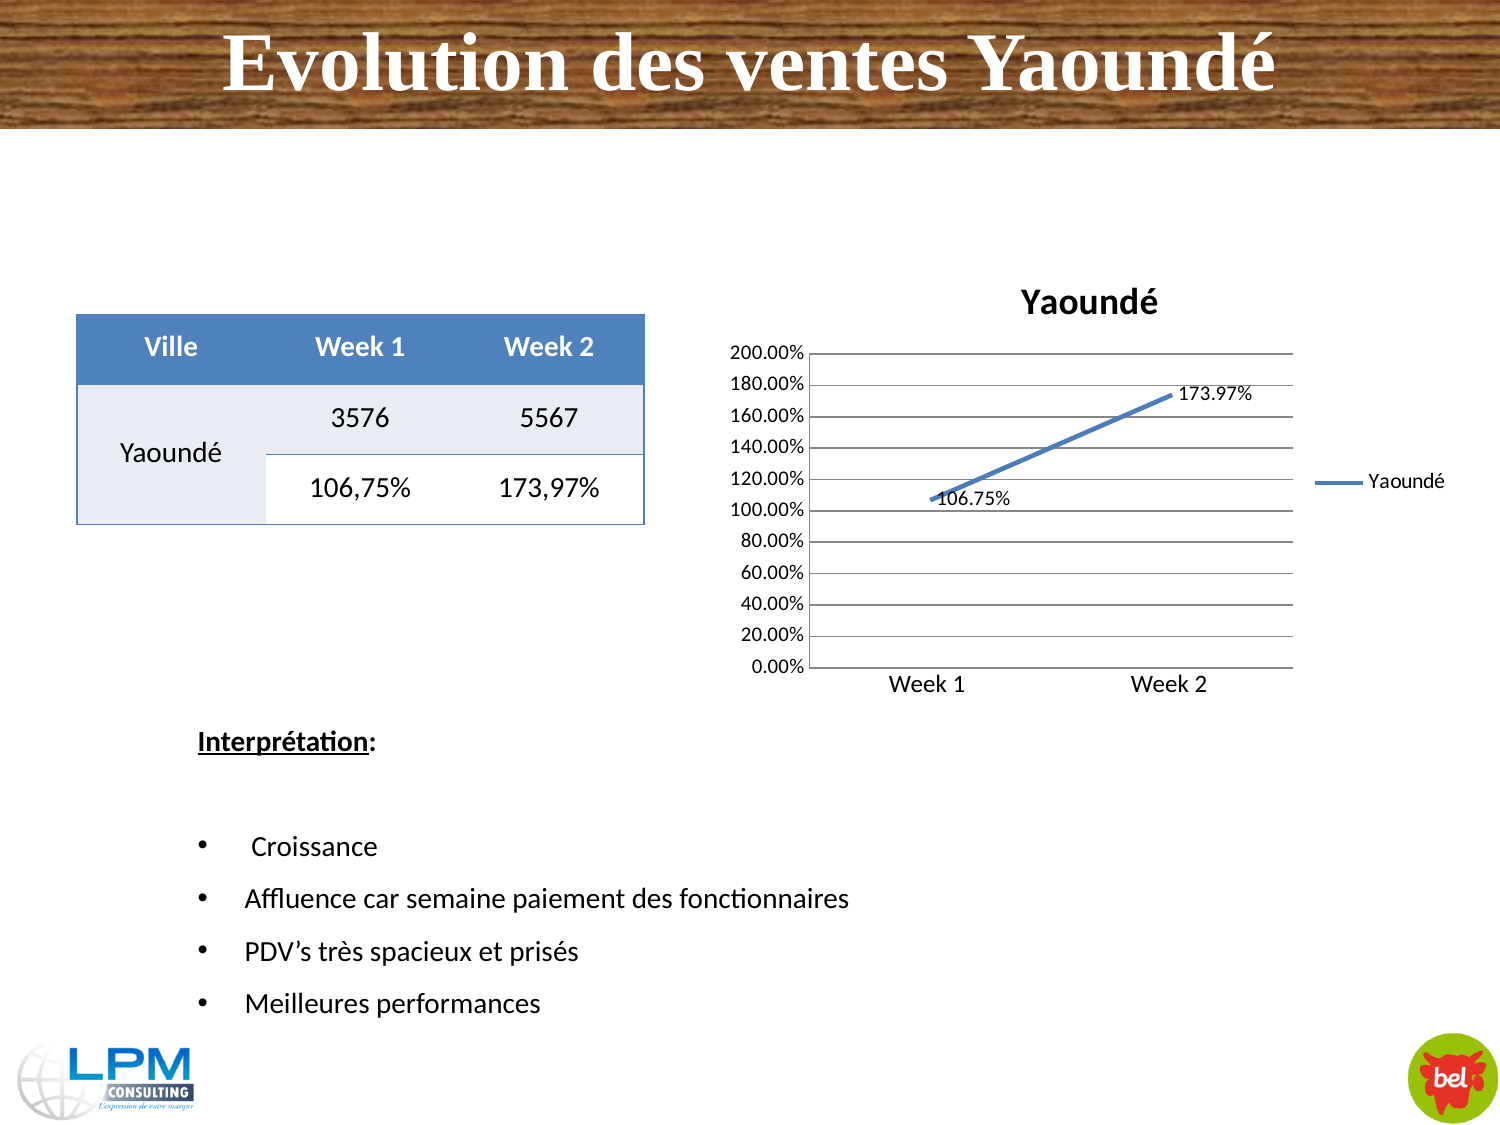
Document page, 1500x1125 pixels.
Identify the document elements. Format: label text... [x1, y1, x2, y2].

text_box Interprétation: Croissance Affluence car semaine paiement des fonctionnaires PDV’s très spacieux et prisés Meilleures performances [183, 697, 1121, 1027]
table_cell 3576 [266, 385, 455, 454]
table_header Ville [78, 315, 266, 384]
picture [1406, 1031, 1500, 1125]
table_cell 5567 [455, 385, 643, 454]
picture [0, 1030, 215, 1125]
table_header Week 1 [266, 315, 455, 384]
table_cell Yaoundé [78, 385, 266, 524]
text_box Evolution des ventes Yaoundé [0, 0, 1500, 115]
chart [714, 257, 1466, 708]
table_header Week 2 [455, 315, 643, 384]
table_cell 106,75% [266, 455, 455, 524]
table_cell 173,97% [455, 455, 643, 524]
text_box [0, 115, 1500, 131]
